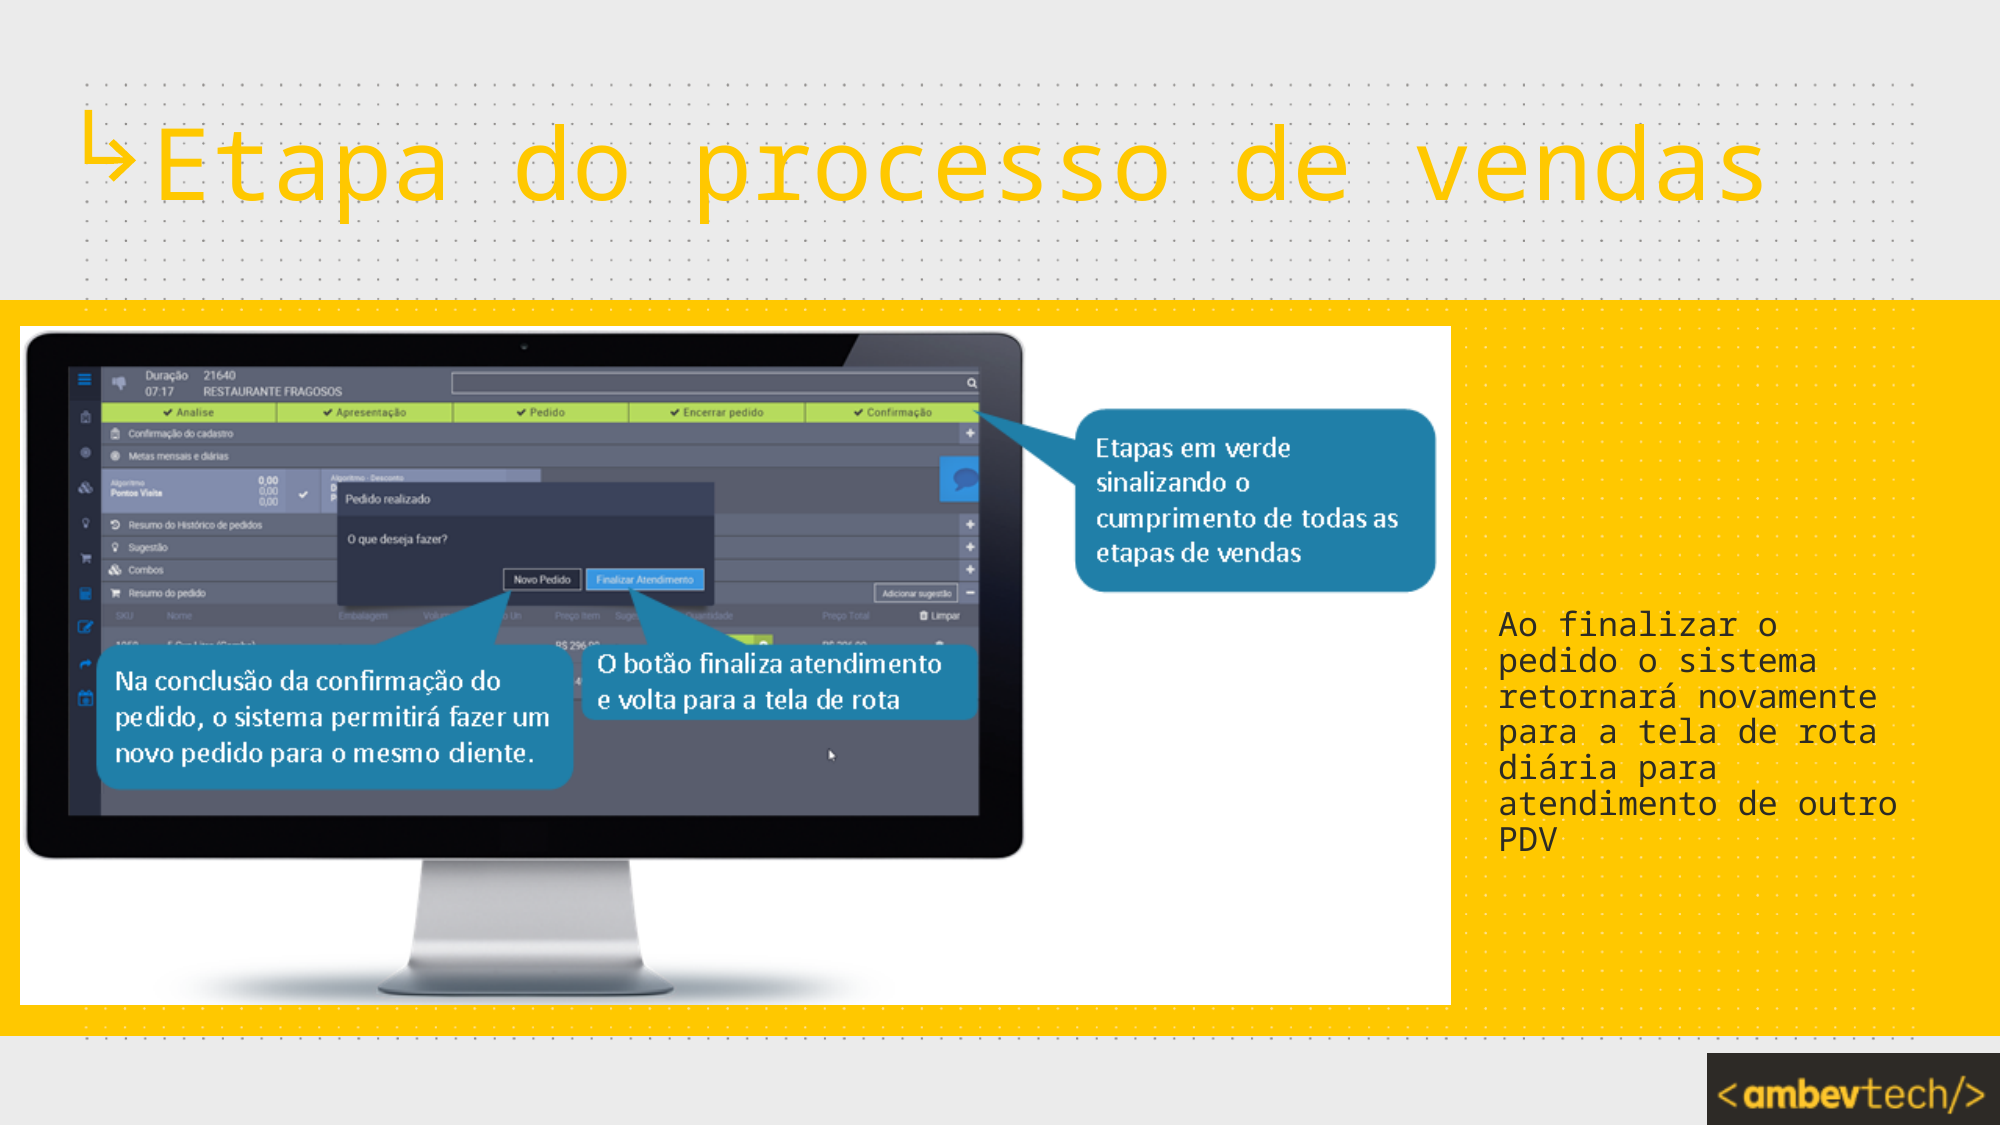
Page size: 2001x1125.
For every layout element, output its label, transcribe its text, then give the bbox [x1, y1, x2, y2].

picture [0, 0, 2000, 1125]
text_box Ao finalizar o pedido o sistema retornará novamente para a tela de rota diária para atendimento de outro PDV [1483, 600, 1931, 960]
title Etapa do processo de vendas [137, 59, 1863, 278]
